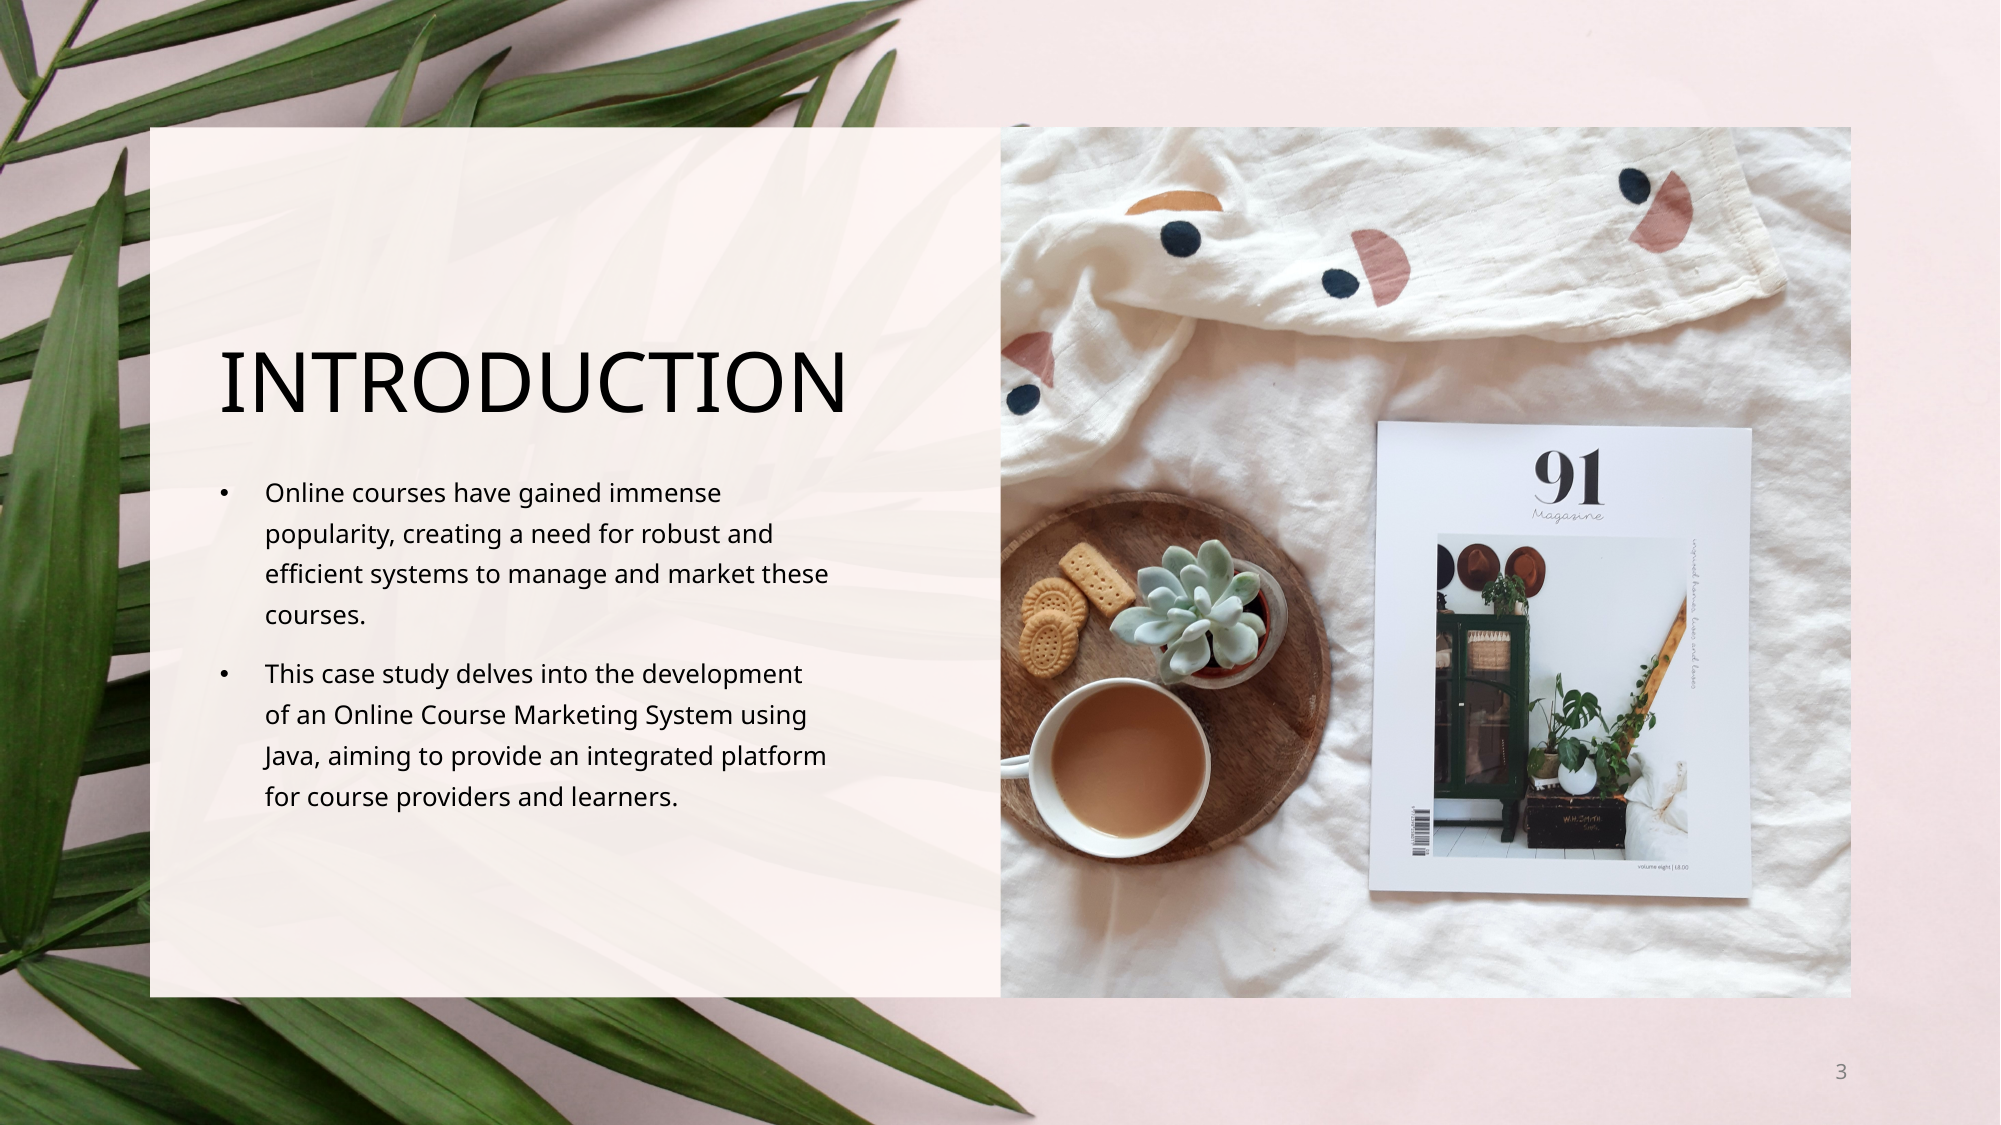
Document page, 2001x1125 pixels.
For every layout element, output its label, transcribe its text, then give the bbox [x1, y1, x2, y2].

title INTRODUCTION [205, 145, 949, 438]
slide_number 3 [1412, 1042, 1863, 1103]
list Online courses have gained immense popularity, creating a need for robust and efficient systems to manage and market these courses. This case study delves into the development of an Online Course Marketing System using Java, aiming to provide an integrated platform for course providers and learners. [205, 459, 849, 821]
picture [0, 0, 2000, 1125]
